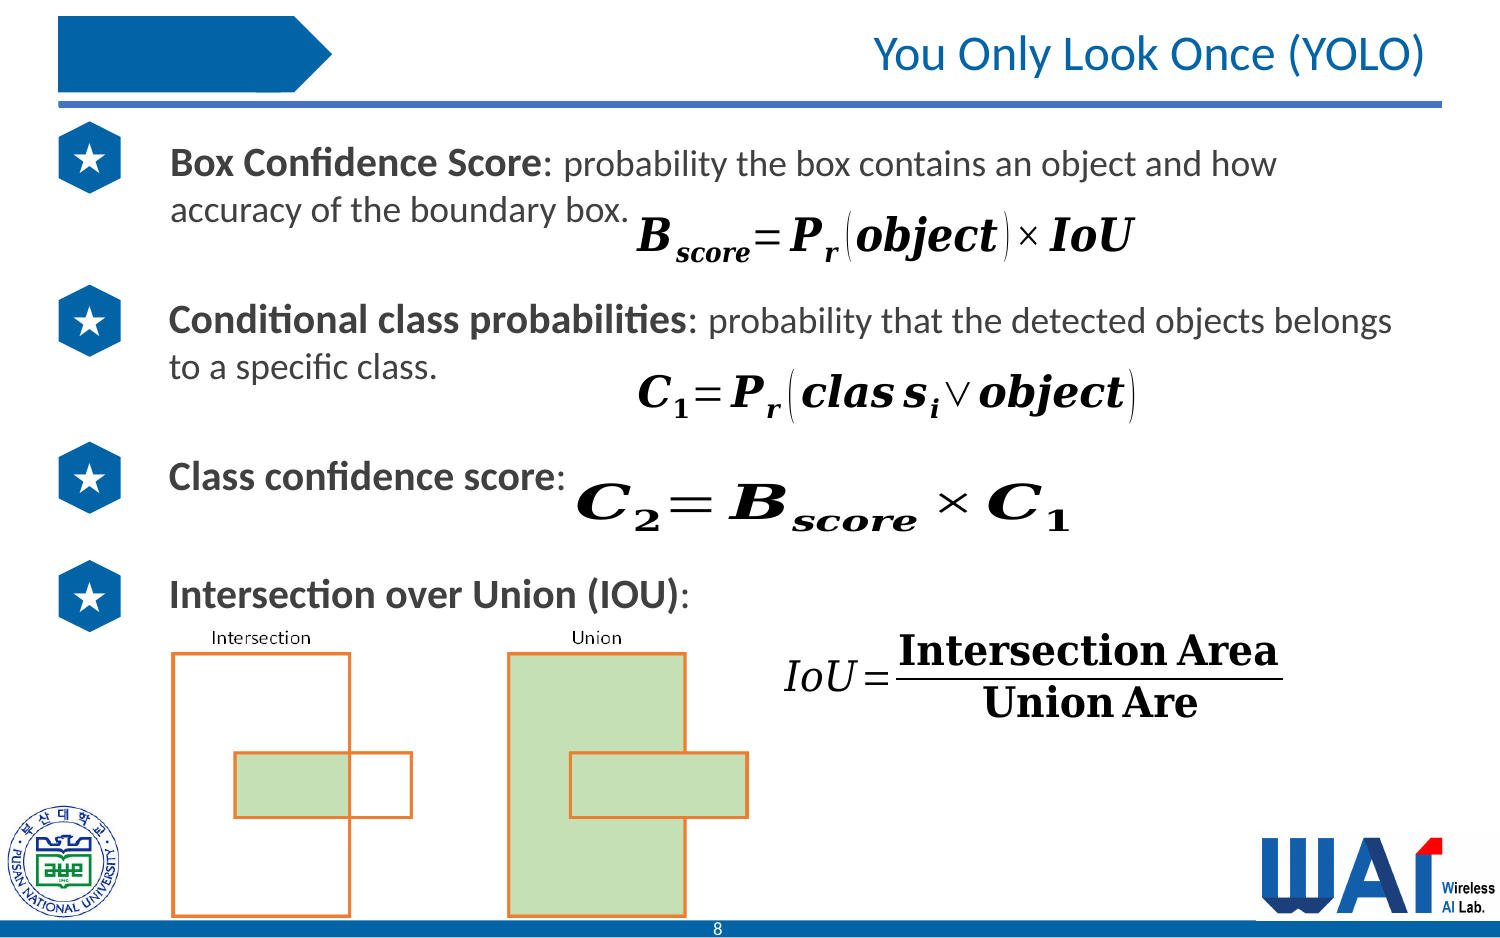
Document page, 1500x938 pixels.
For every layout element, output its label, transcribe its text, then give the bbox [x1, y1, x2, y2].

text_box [41, 121, 1433, 239]
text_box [41, 441, 824, 514]
picture [0, 805, 119, 919]
picture [170, 617, 750, 919]
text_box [41, 284, 1432, 396]
picture [1256, 829, 1500, 921]
title You Only Look Once (YOLO) [332, 17, 1442, 92]
slide_number 8 [549, 918, 887, 938]
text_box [41, 559, 824, 633]
